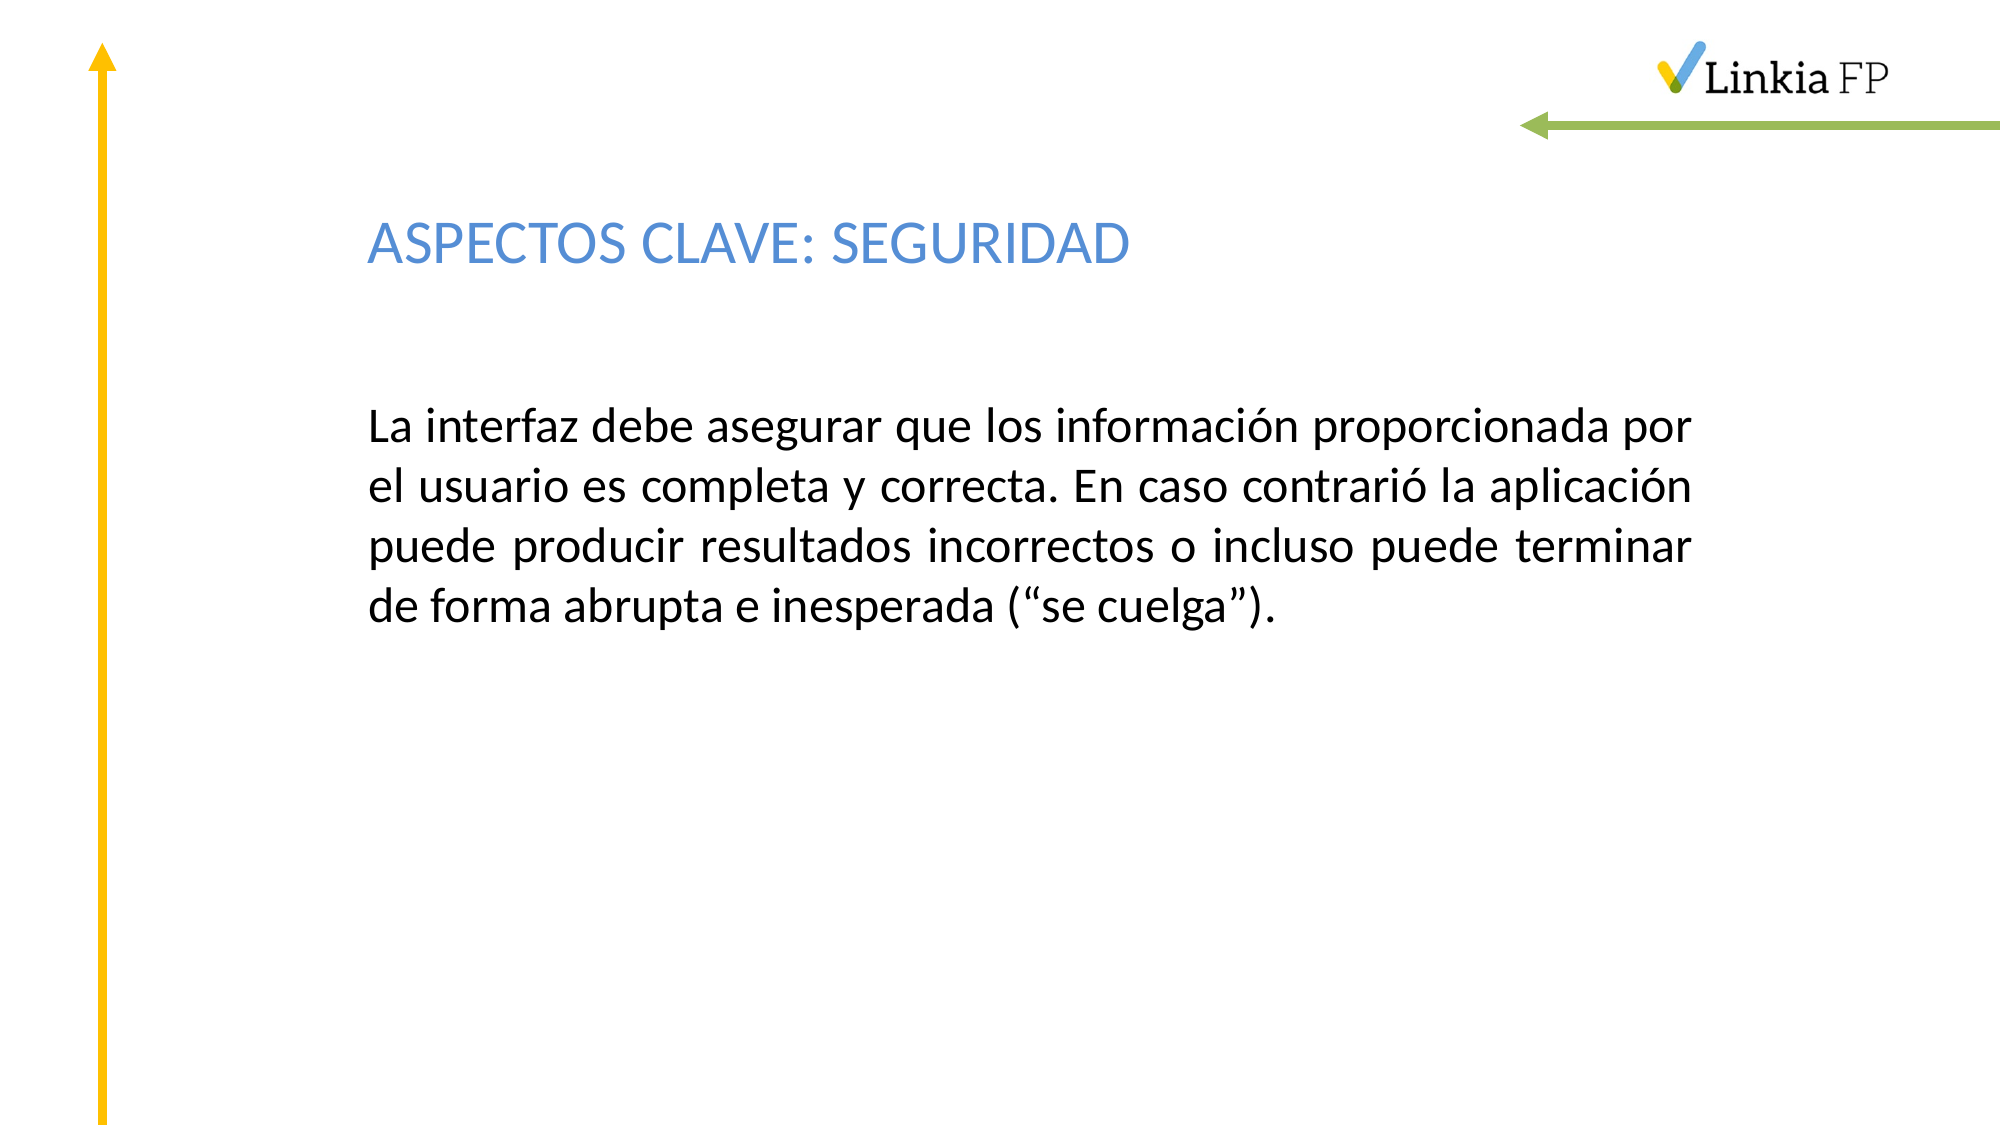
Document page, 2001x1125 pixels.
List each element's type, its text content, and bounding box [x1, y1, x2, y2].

list La interfaz debe asegurar que los información proporcionada por el usuario es completa y correcta. En caso contrarió la aplicación puede producir resultados incorrectos o incluso puede terminar de forma abrupta e inesperada (“se cuelga”). [353, 385, 1709, 669]
picture [1649, 39, 1900, 95]
title ASPECTOS CLAVE: SEGURIDAD [353, 174, 1709, 303]
